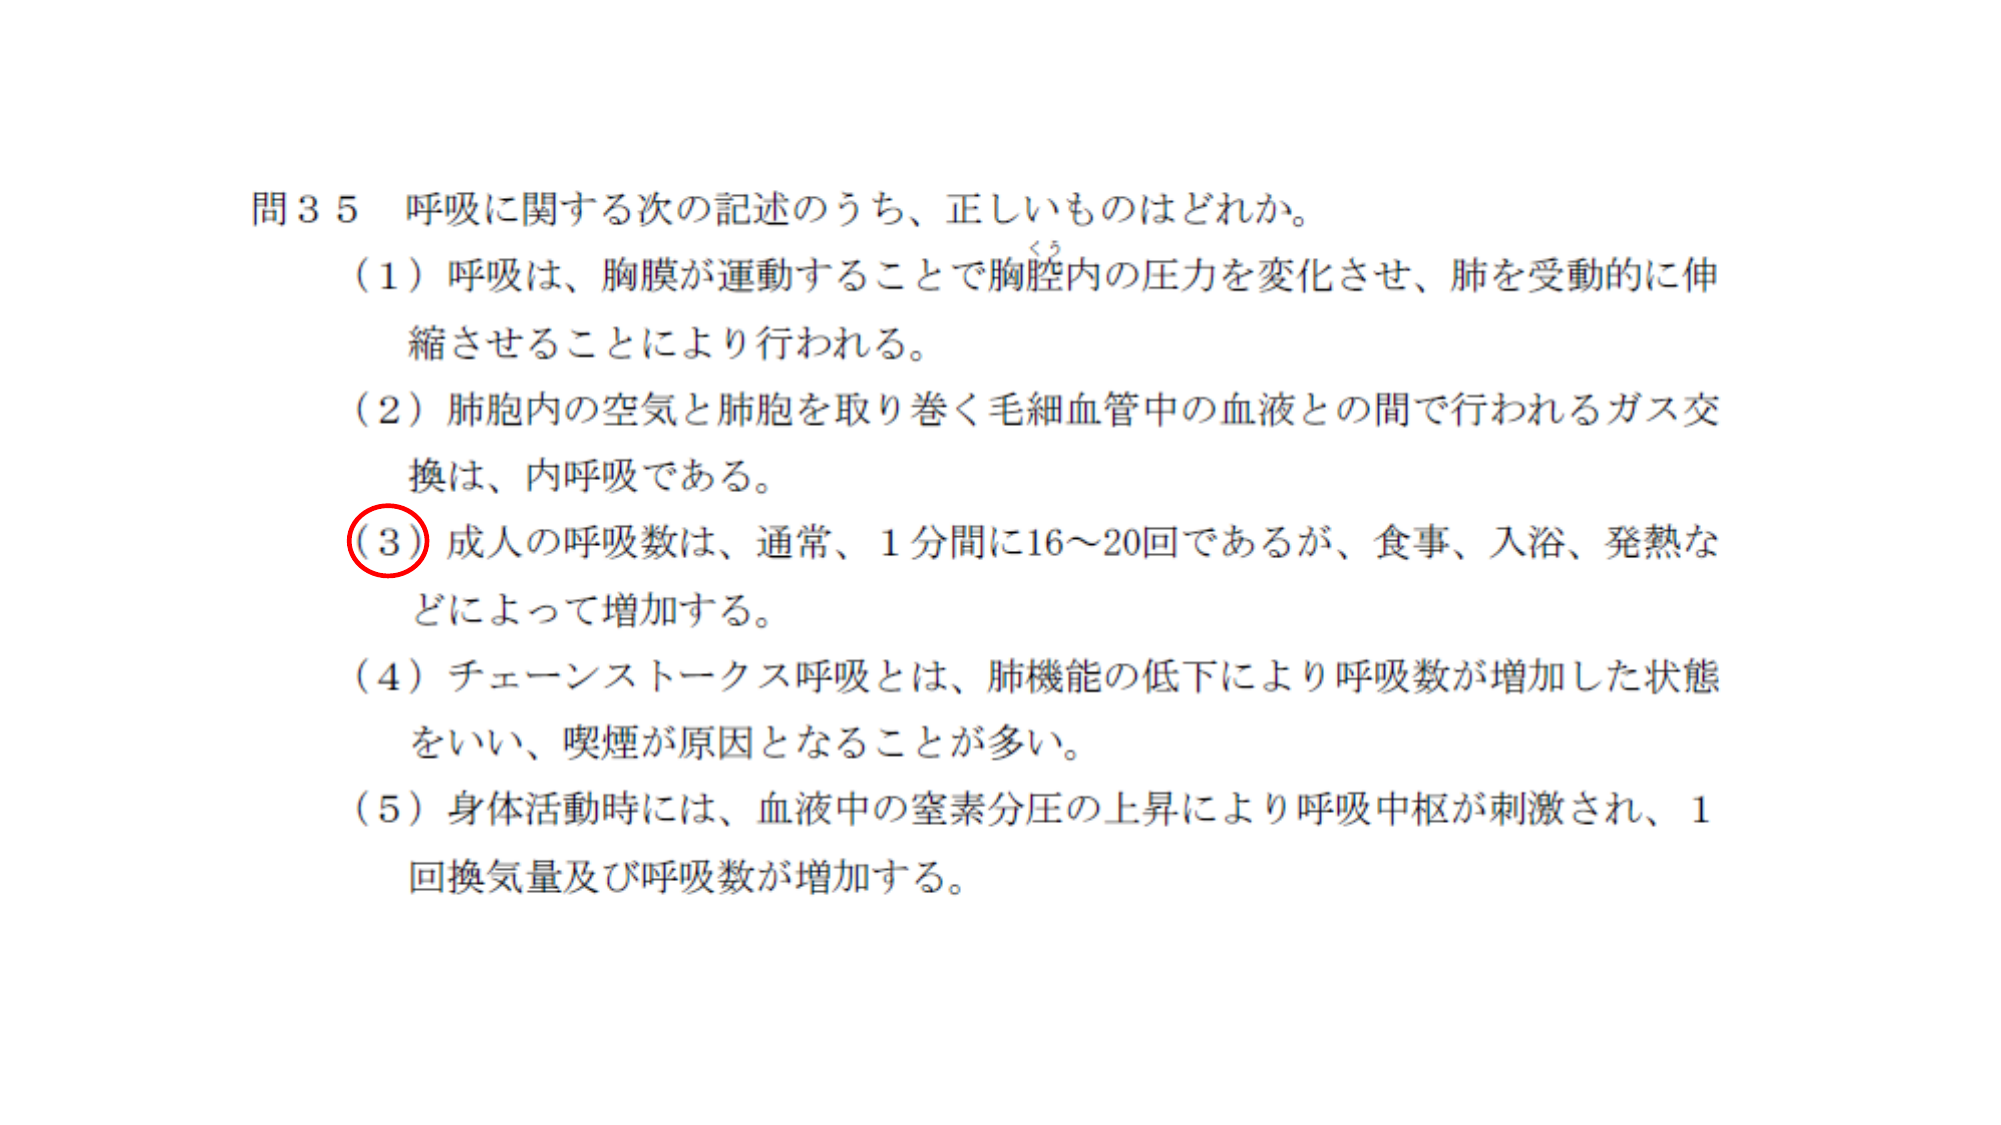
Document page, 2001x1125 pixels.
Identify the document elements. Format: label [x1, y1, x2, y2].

picture [231, 183, 1737, 906]
